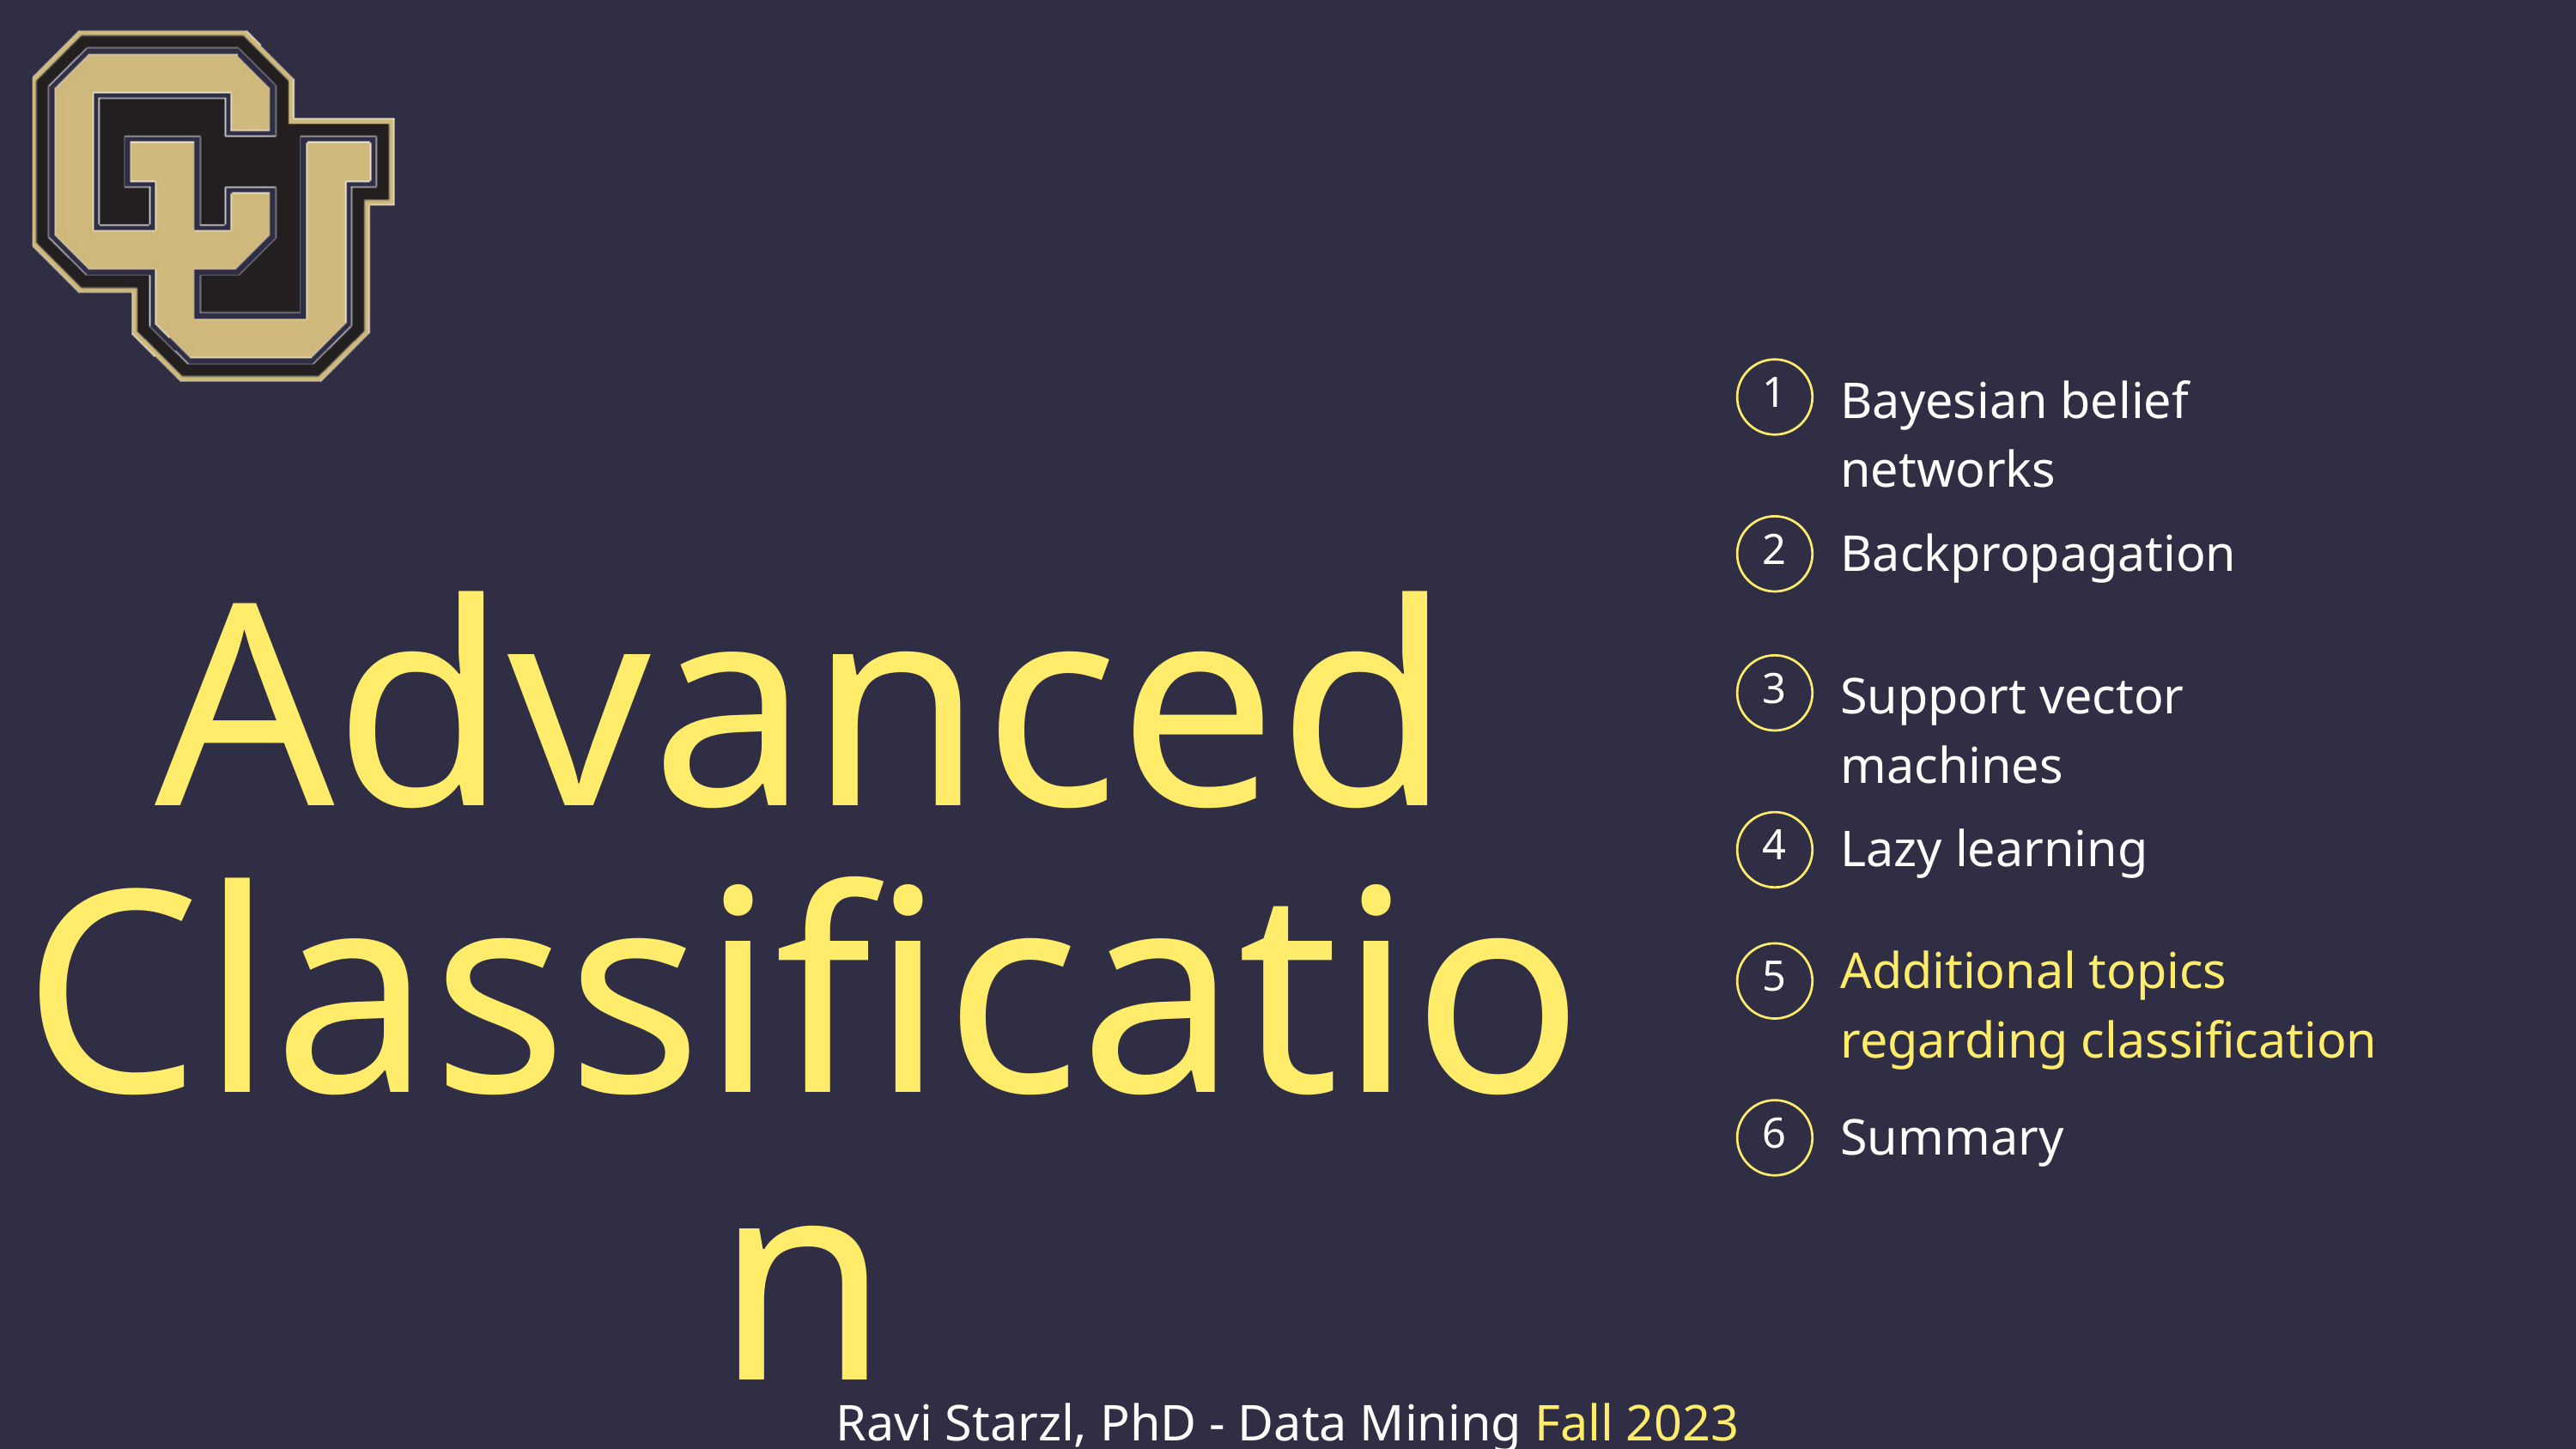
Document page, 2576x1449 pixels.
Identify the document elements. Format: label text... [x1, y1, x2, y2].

text_box Bayesian belief networks [1840, 359, 2432, 498]
text_box Ravi Starzl, PhD - Data Mining Fall 2023 [816, 1381, 1760, 1449]
text_box Additional topics regarding classification [1840, 929, 2556, 1068]
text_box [1735, 514, 1814, 593]
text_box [1735, 942, 1814, 1021]
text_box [1735, 653, 1814, 732]
text_box [32, 22, 419, 395]
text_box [1735, 1099, 1814, 1177]
text_box Advanced Classification [0, 573, 1607, 1437]
text_box Summary [1840, 1095, 2432, 1165]
text_box Support vector machines [1840, 654, 2432, 793]
text_box Lazy learning [1840, 807, 2556, 877]
text_box Backpropagation [1840, 511, 2432, 581]
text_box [1735, 358, 1814, 436]
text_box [1735, 810, 1814, 889]
